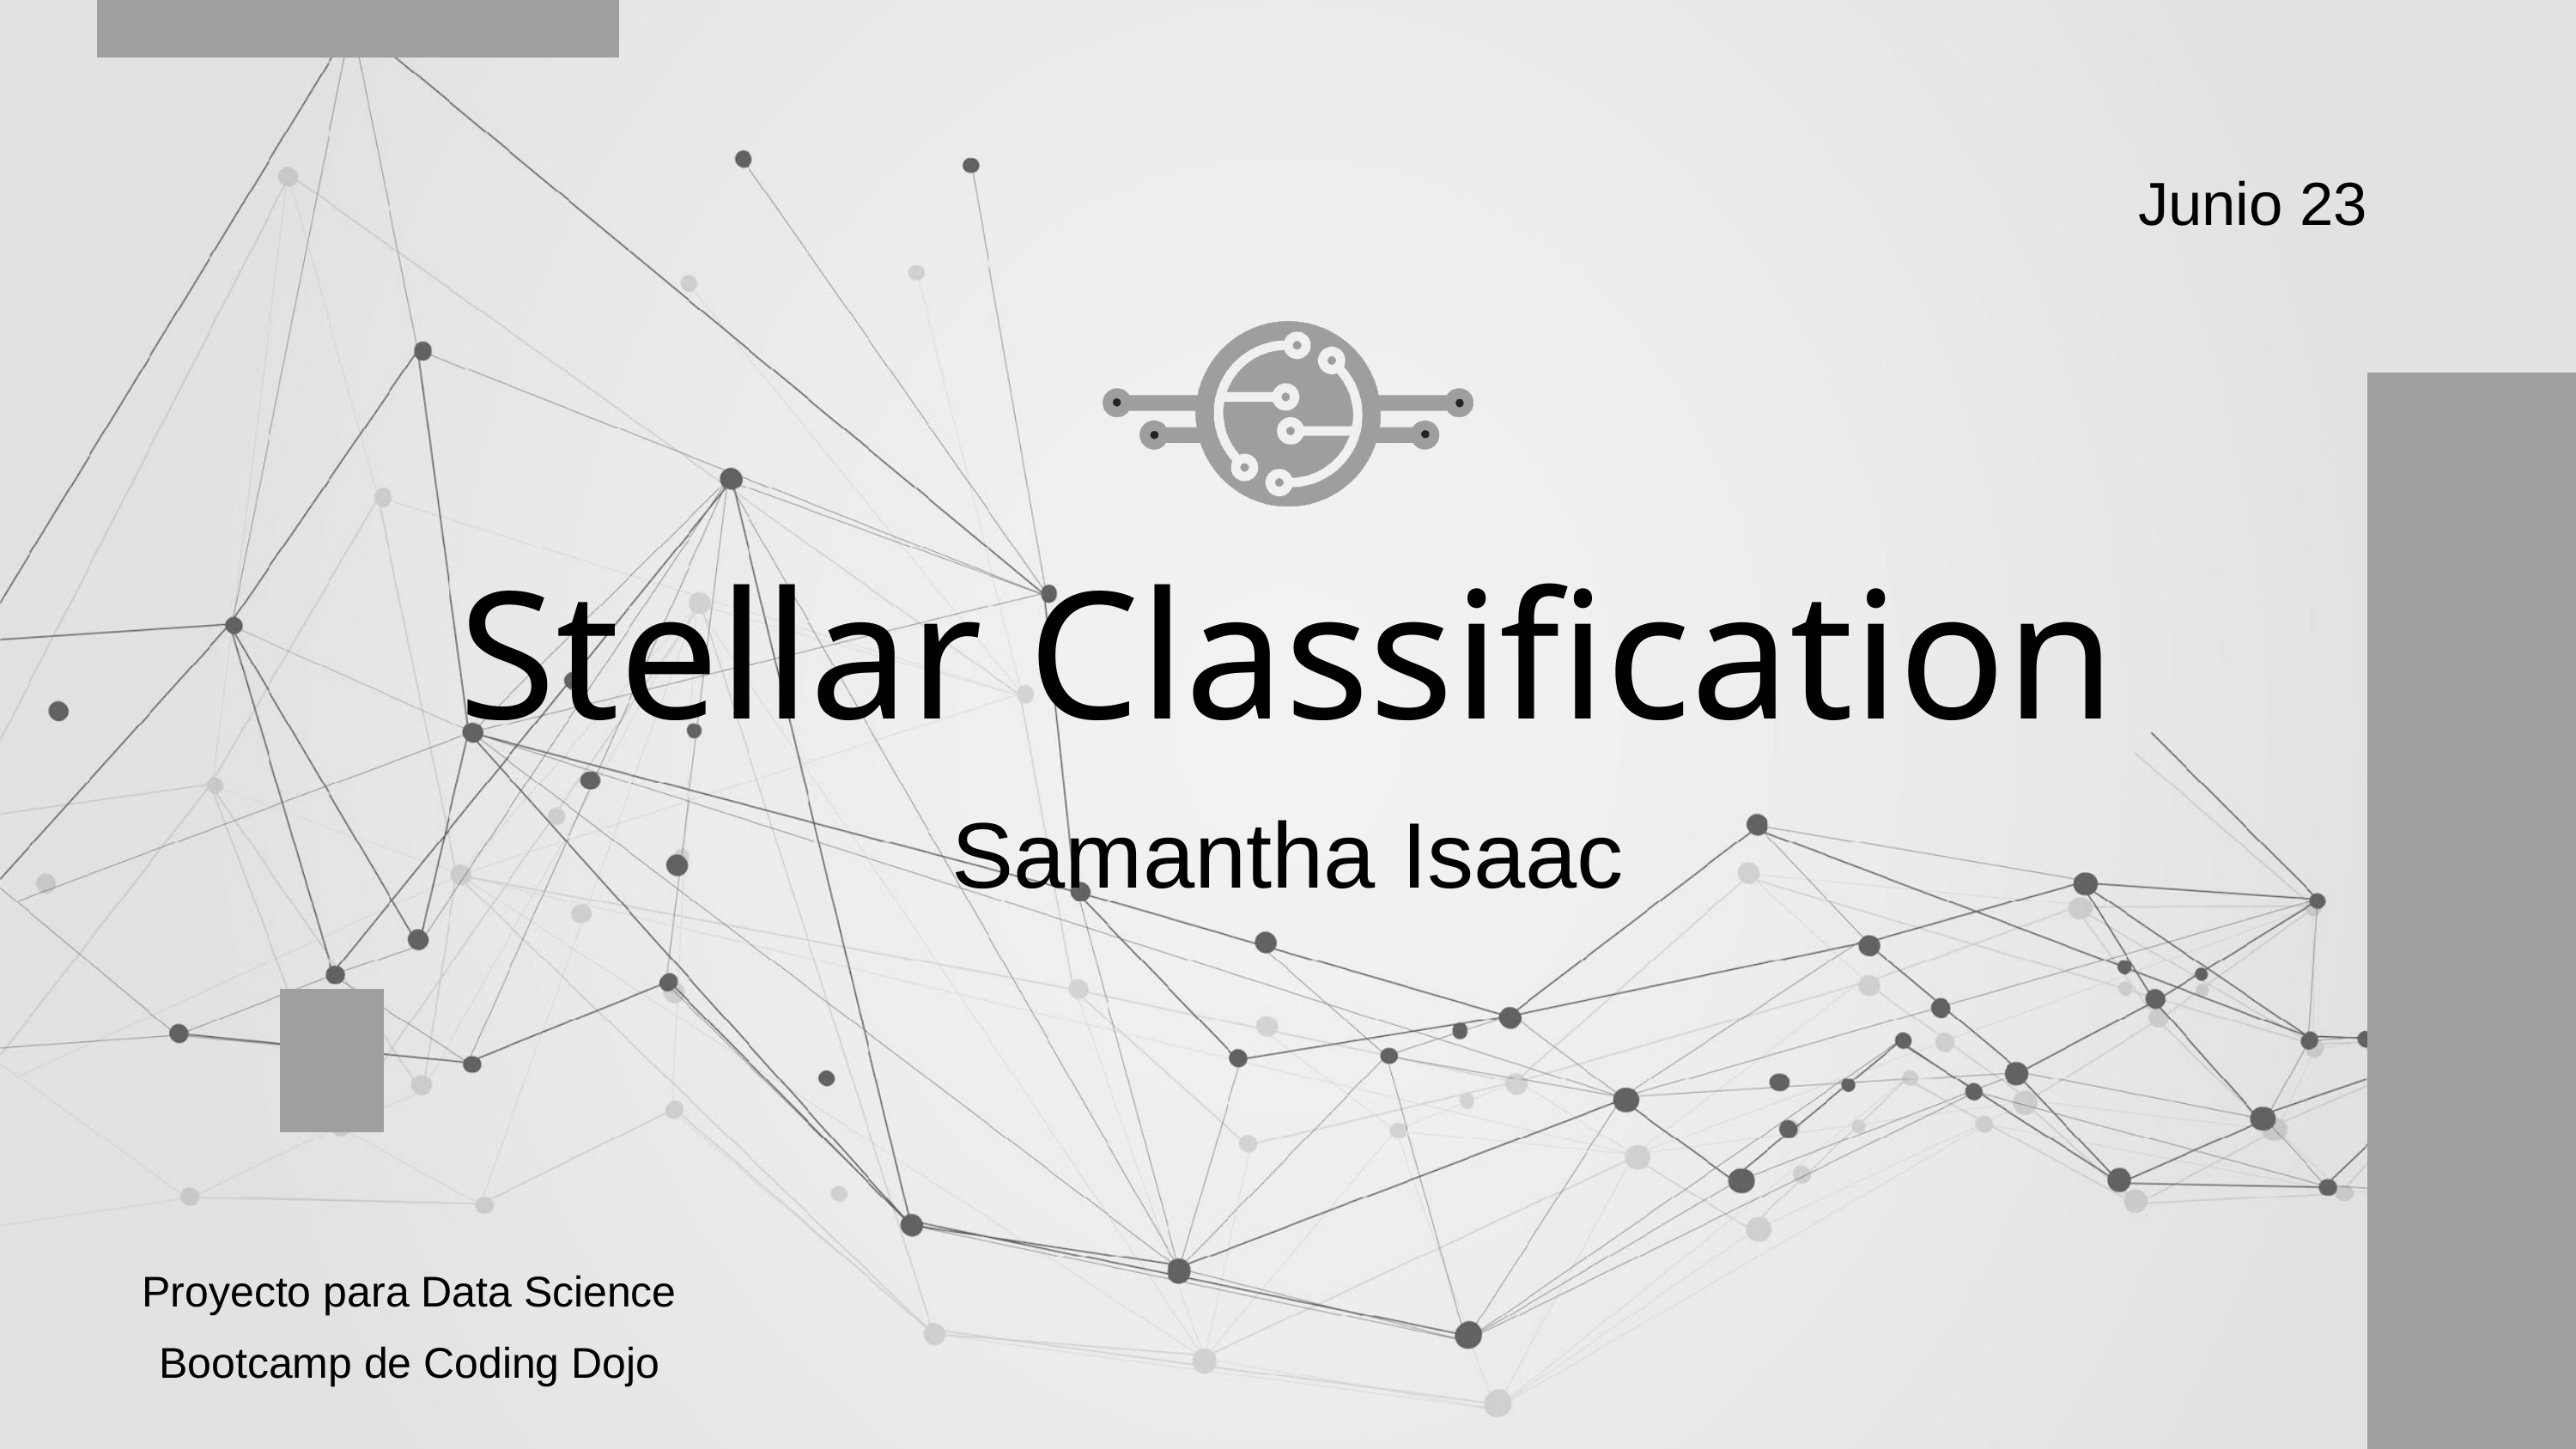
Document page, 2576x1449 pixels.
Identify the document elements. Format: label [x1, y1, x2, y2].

picture [0, 0, 2576, 1449]
text_box [279, 967, 715, 1424]
text_box [96, 0, 620, 349]
text_box [2366, 352, 2576, 1449]
